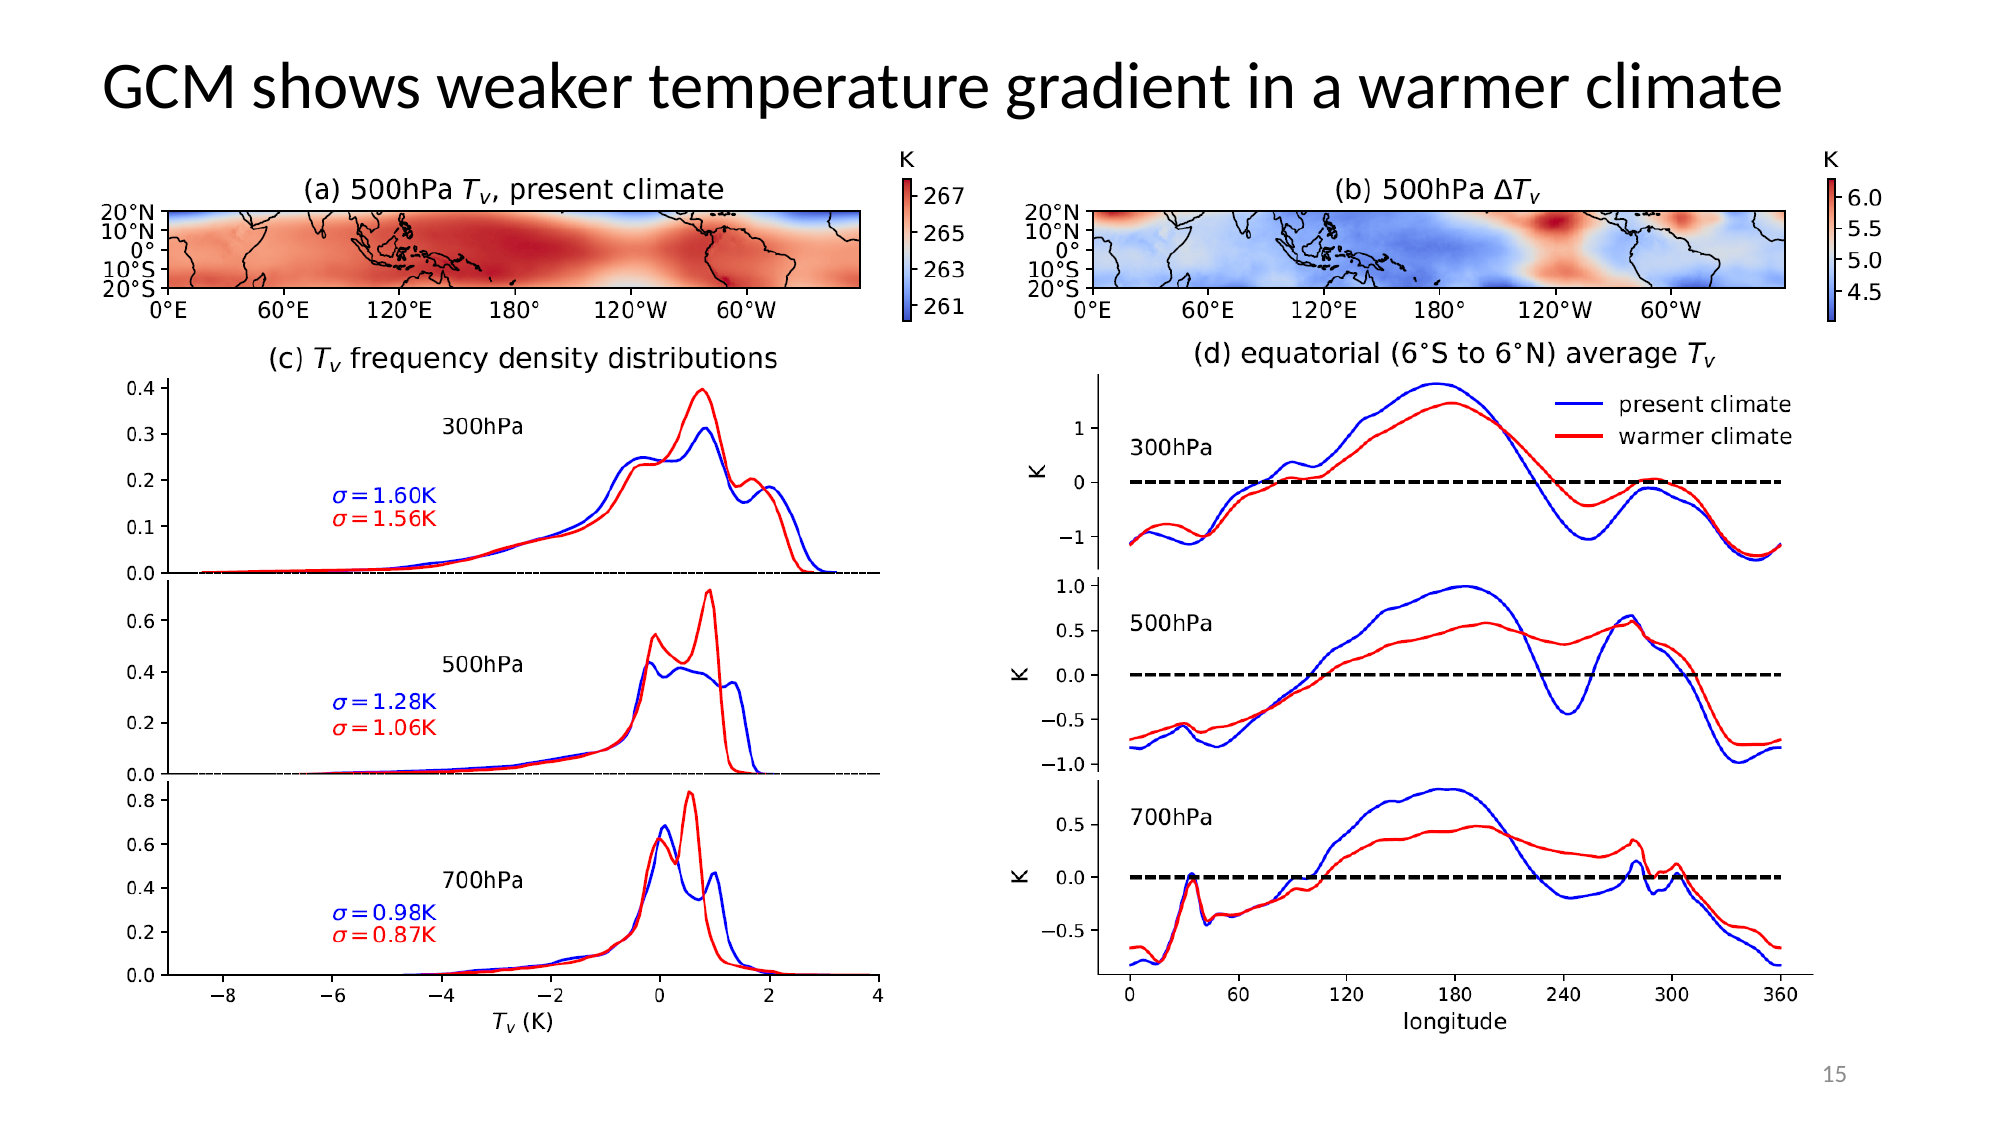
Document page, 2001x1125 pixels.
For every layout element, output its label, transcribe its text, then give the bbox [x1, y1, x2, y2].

picture [87, 134, 1891, 1036]
text_box GCM shows weaker temperature gradient in a warmer climate [87, 34, 1972, 129]
slide_number 15 [1412, 1042, 1863, 1103]
picture [87, 334, 957, 1036]
